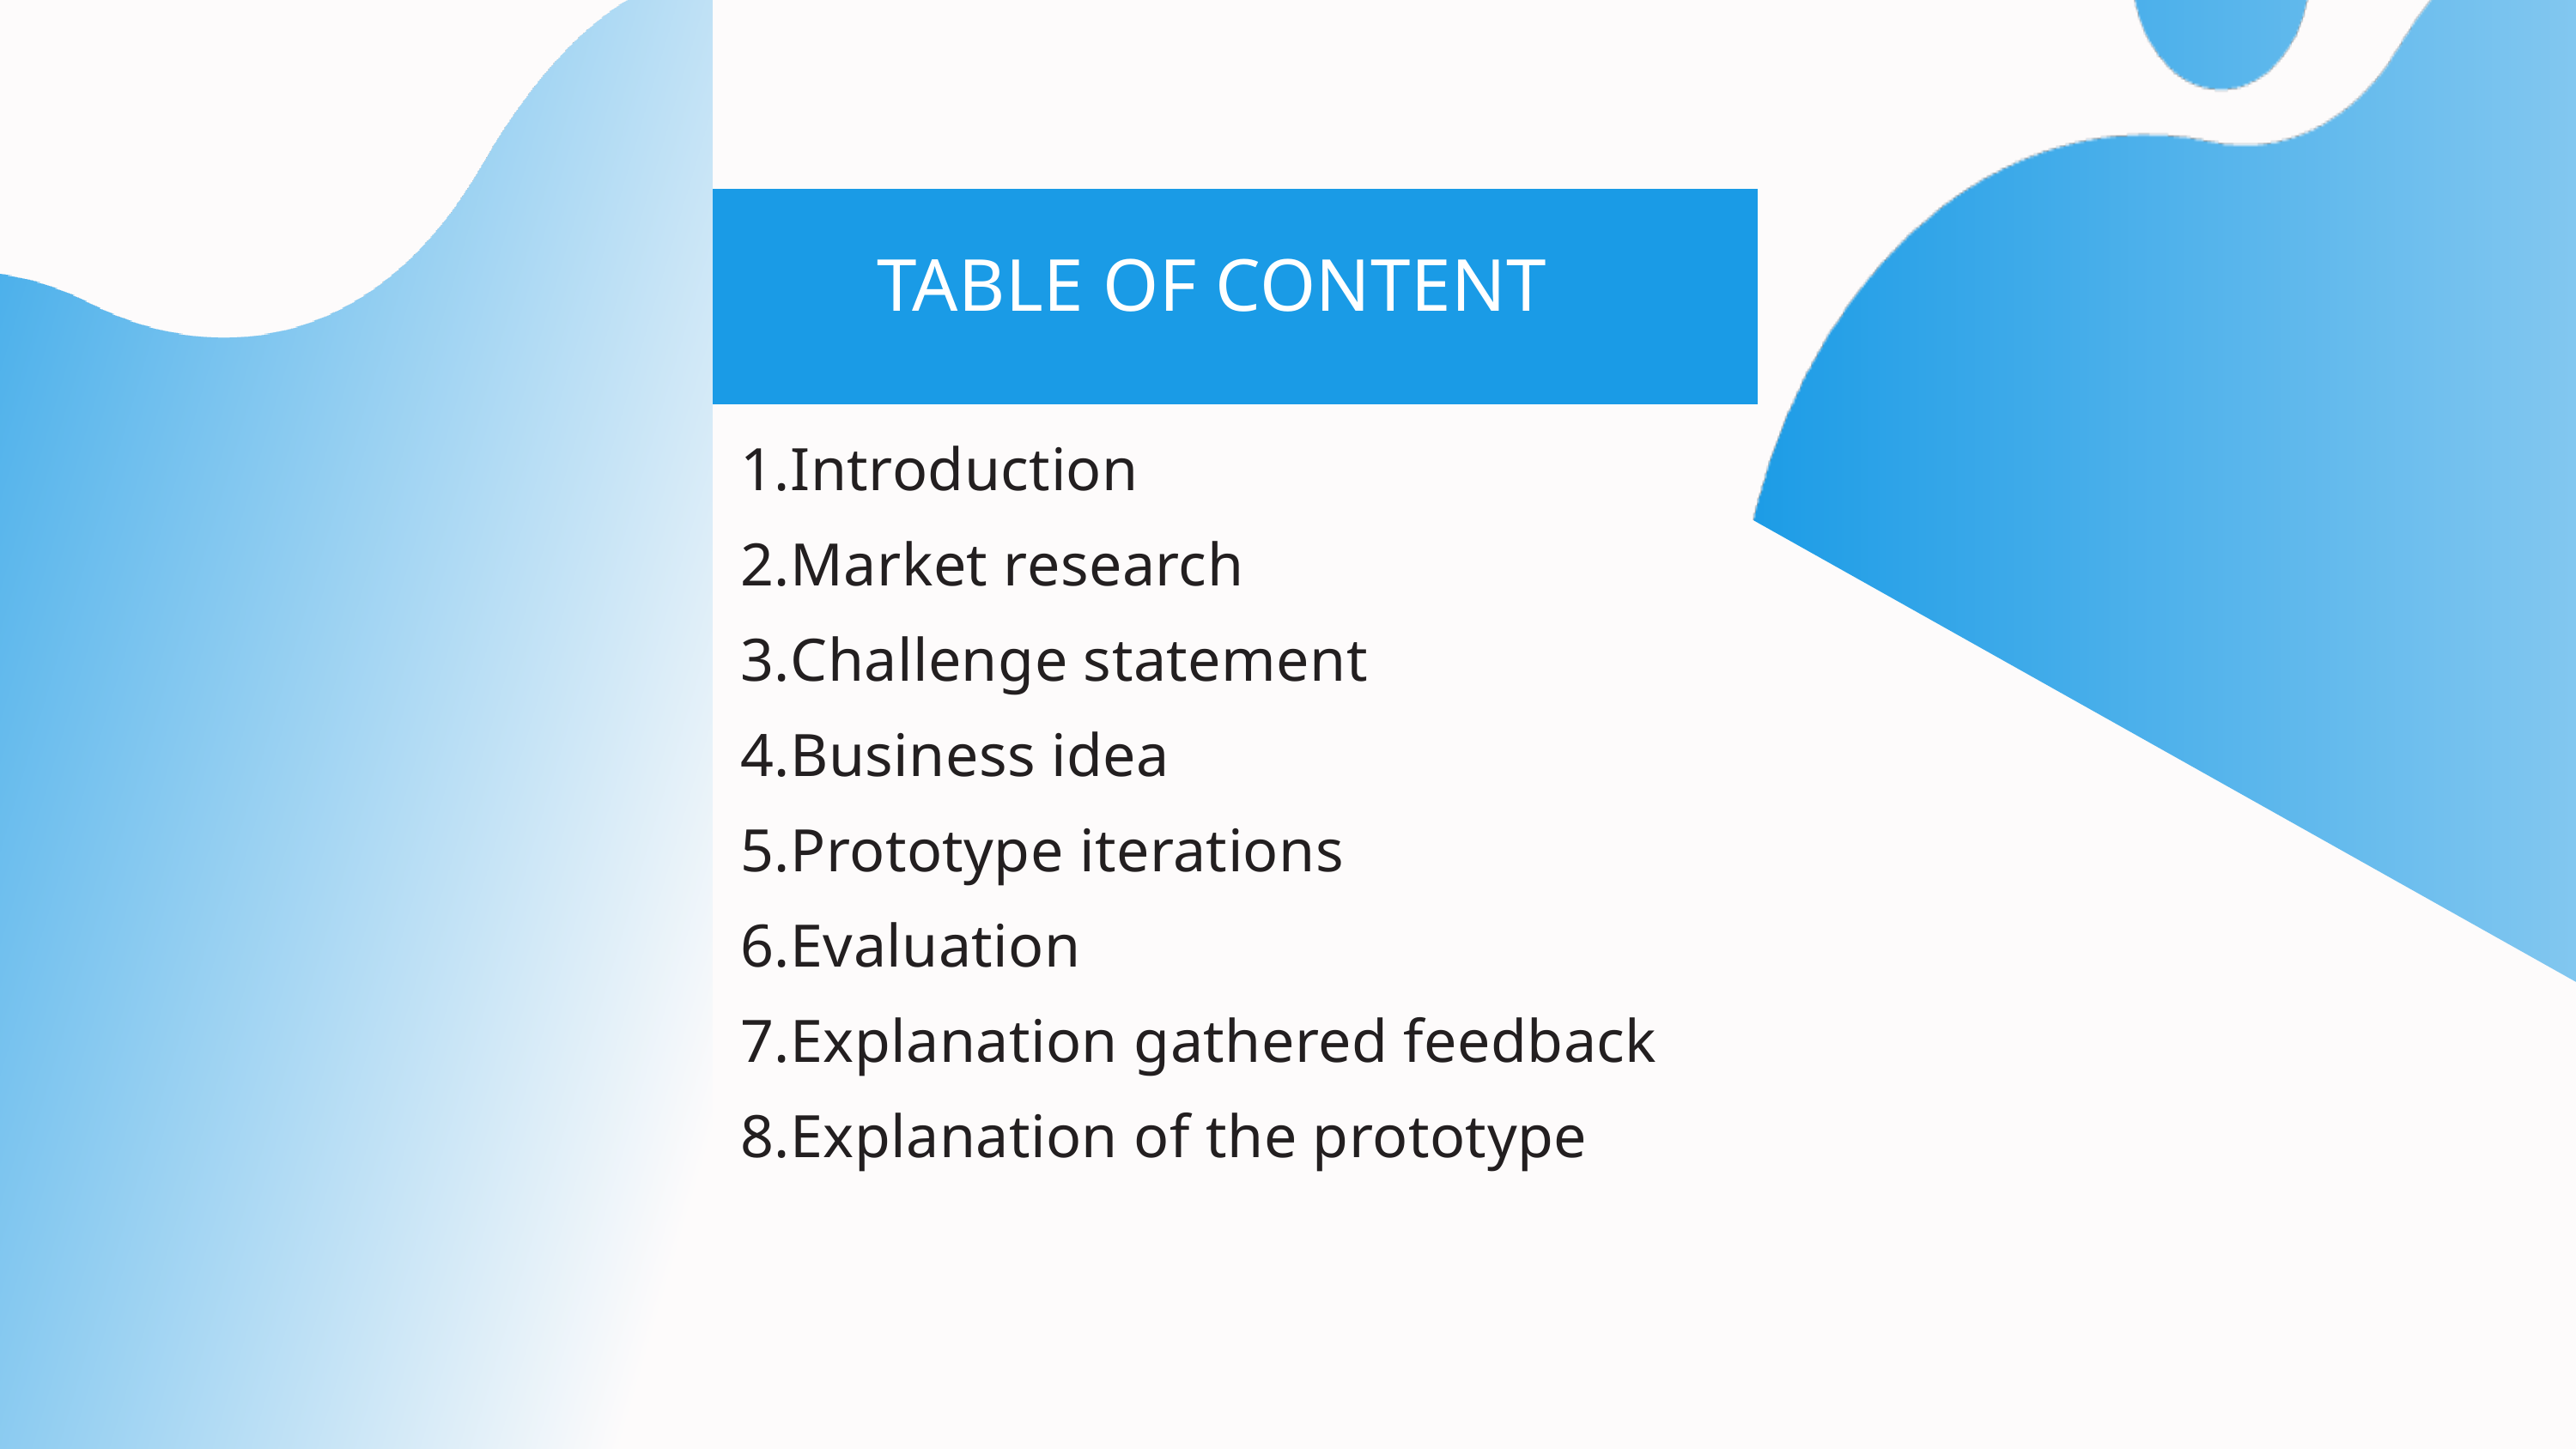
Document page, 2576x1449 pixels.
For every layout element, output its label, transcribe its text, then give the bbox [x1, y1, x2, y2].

text_box [1724, 0, 2576, 982]
text_box Introduction Market research Challenge statement Business idea Prototype iterations Evaluation Explanation gathered feedback Explanation of the prototype [713, 412, 1734, 1170]
text_box [0, 0, 713, 1449]
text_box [666, 188, 1759, 405]
